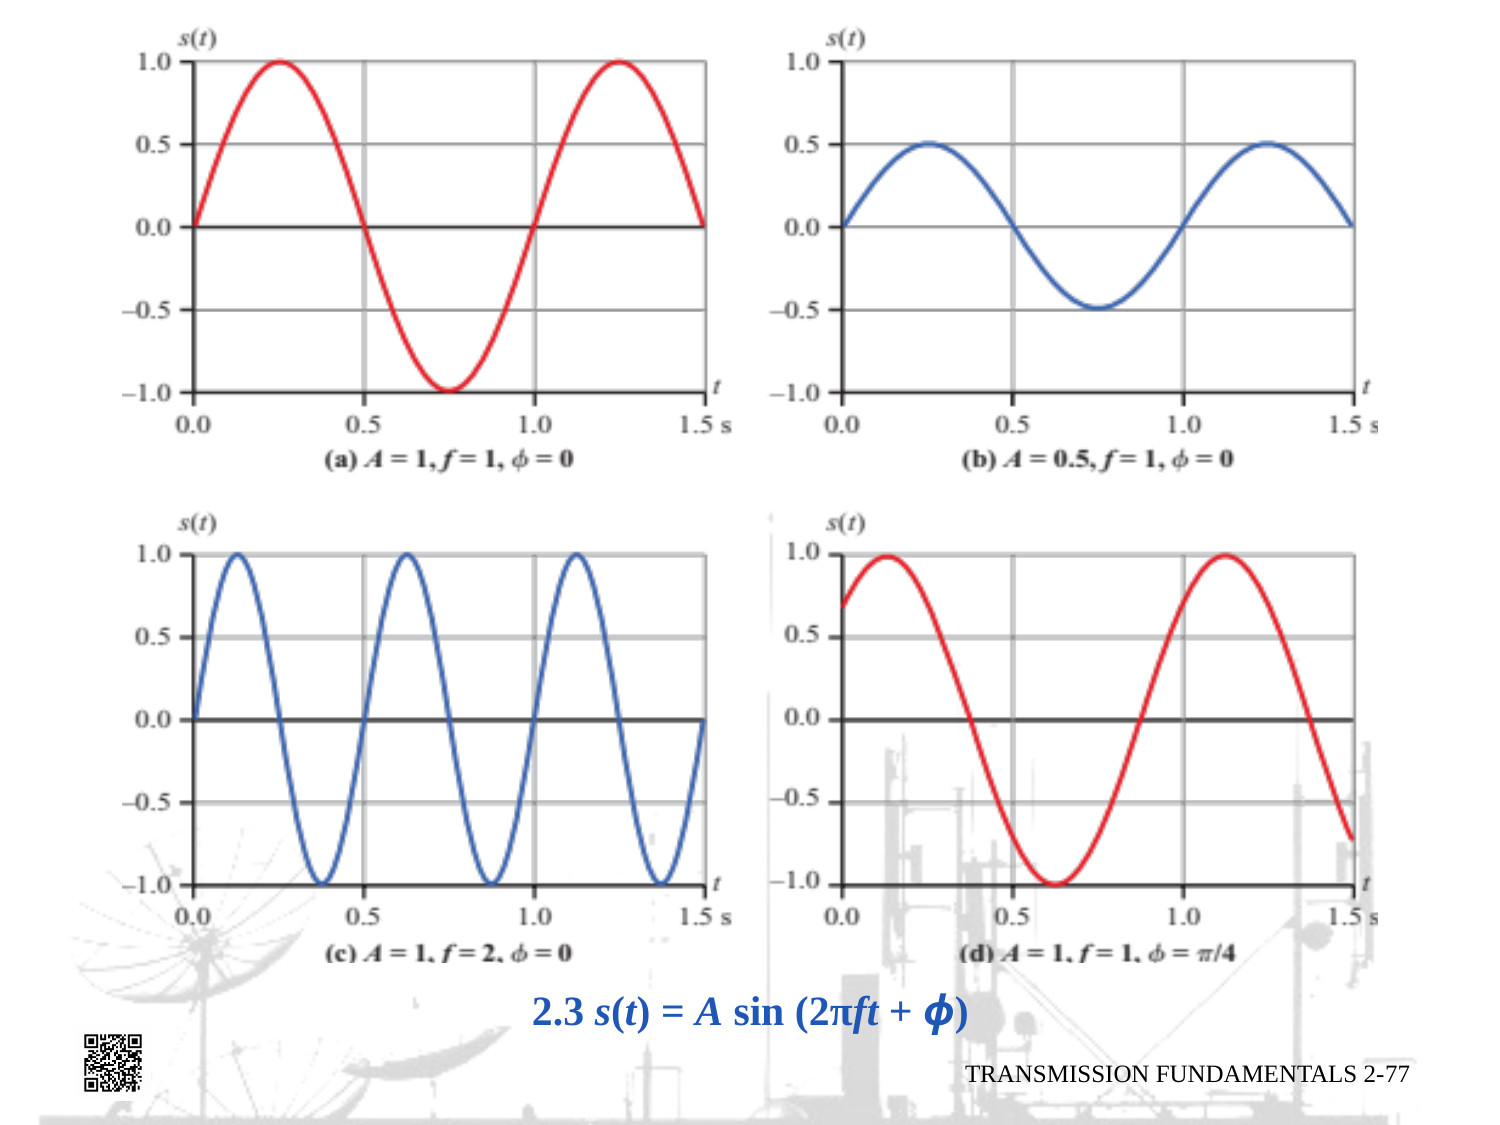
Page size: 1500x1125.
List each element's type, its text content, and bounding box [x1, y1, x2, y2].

picture [75, 1025, 151, 1101]
slide_number TRANSMISSION FUNDAMENTALS 2-77 [893, 1042, 1425, 1103]
picture [35, 22, 1465, 963]
title 2.3 s(t) = A sin (2πft + ϕ) [75, 976, 1425, 1042]
